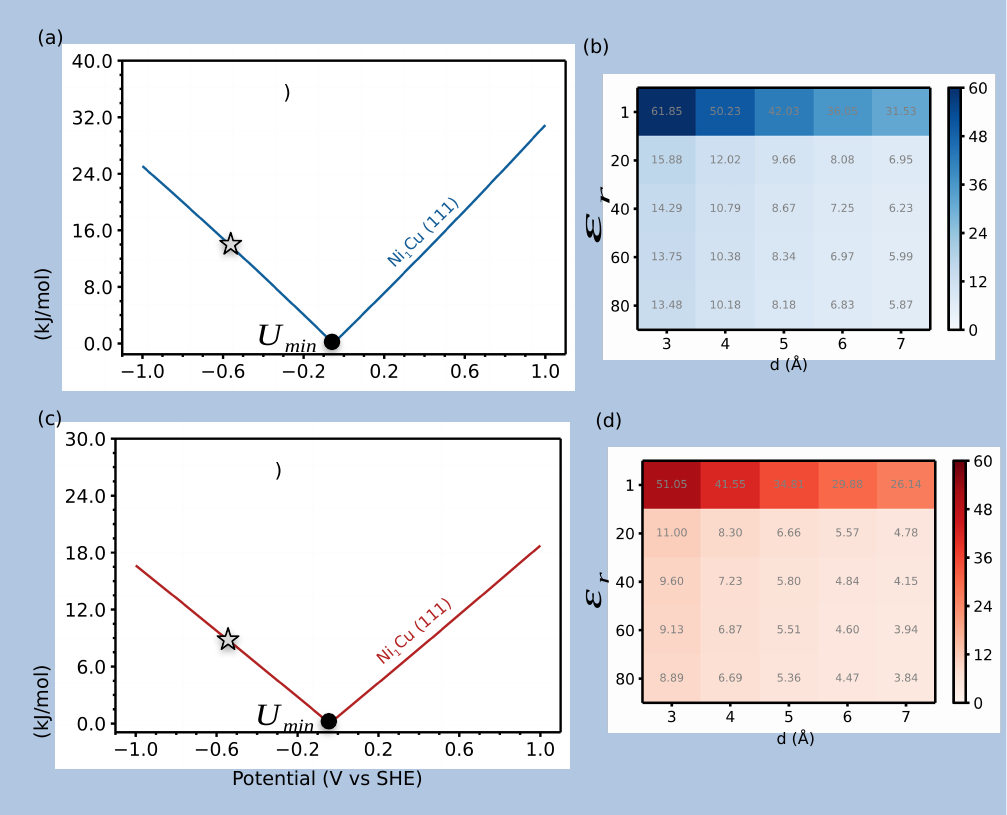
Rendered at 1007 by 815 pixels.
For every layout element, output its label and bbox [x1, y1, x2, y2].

text_box [21, 17, 1007, 798]
